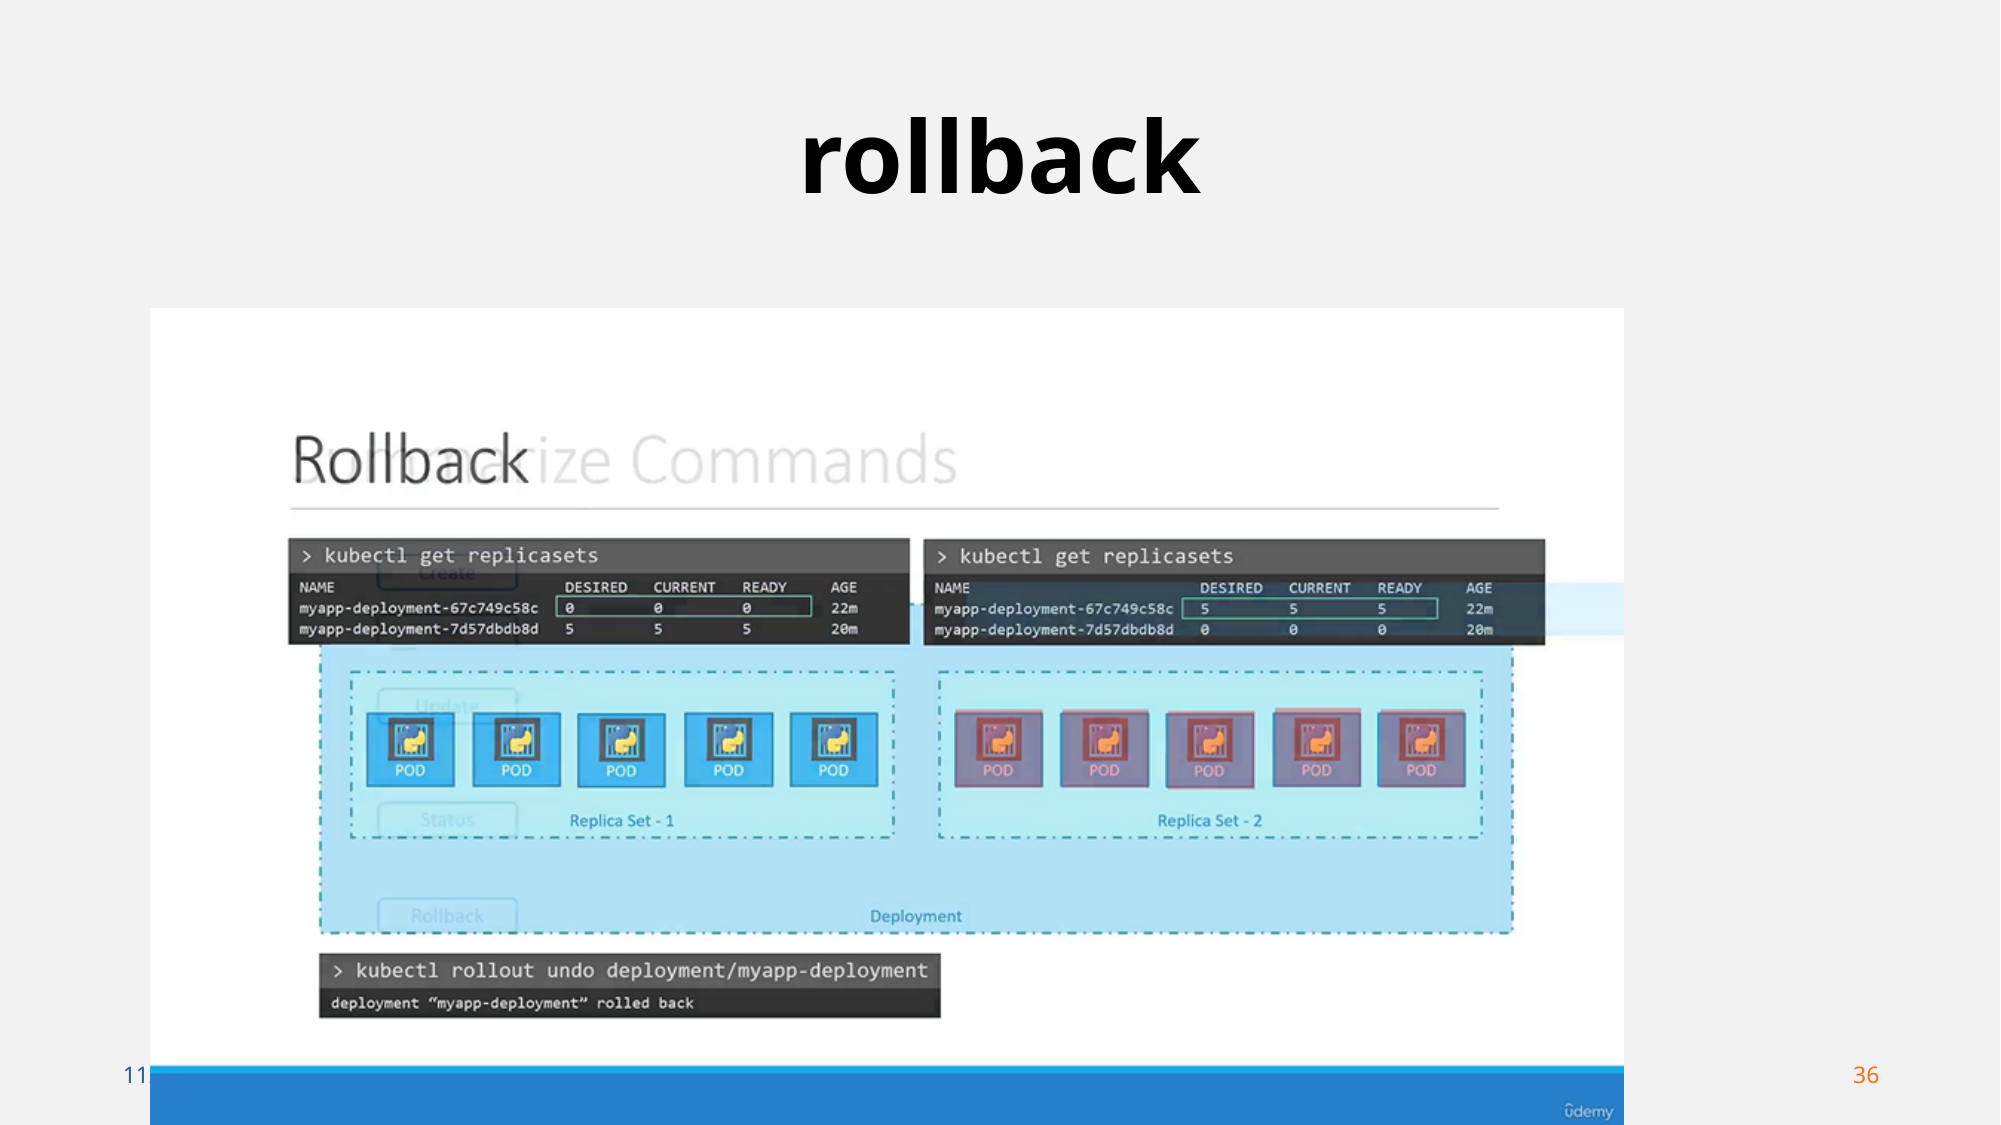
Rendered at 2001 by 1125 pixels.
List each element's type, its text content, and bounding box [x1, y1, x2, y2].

title rollback [137, 104, 1863, 219]
picture [149, 1071, 1624, 1125]
picture [149, 308, 1624, 1067]
